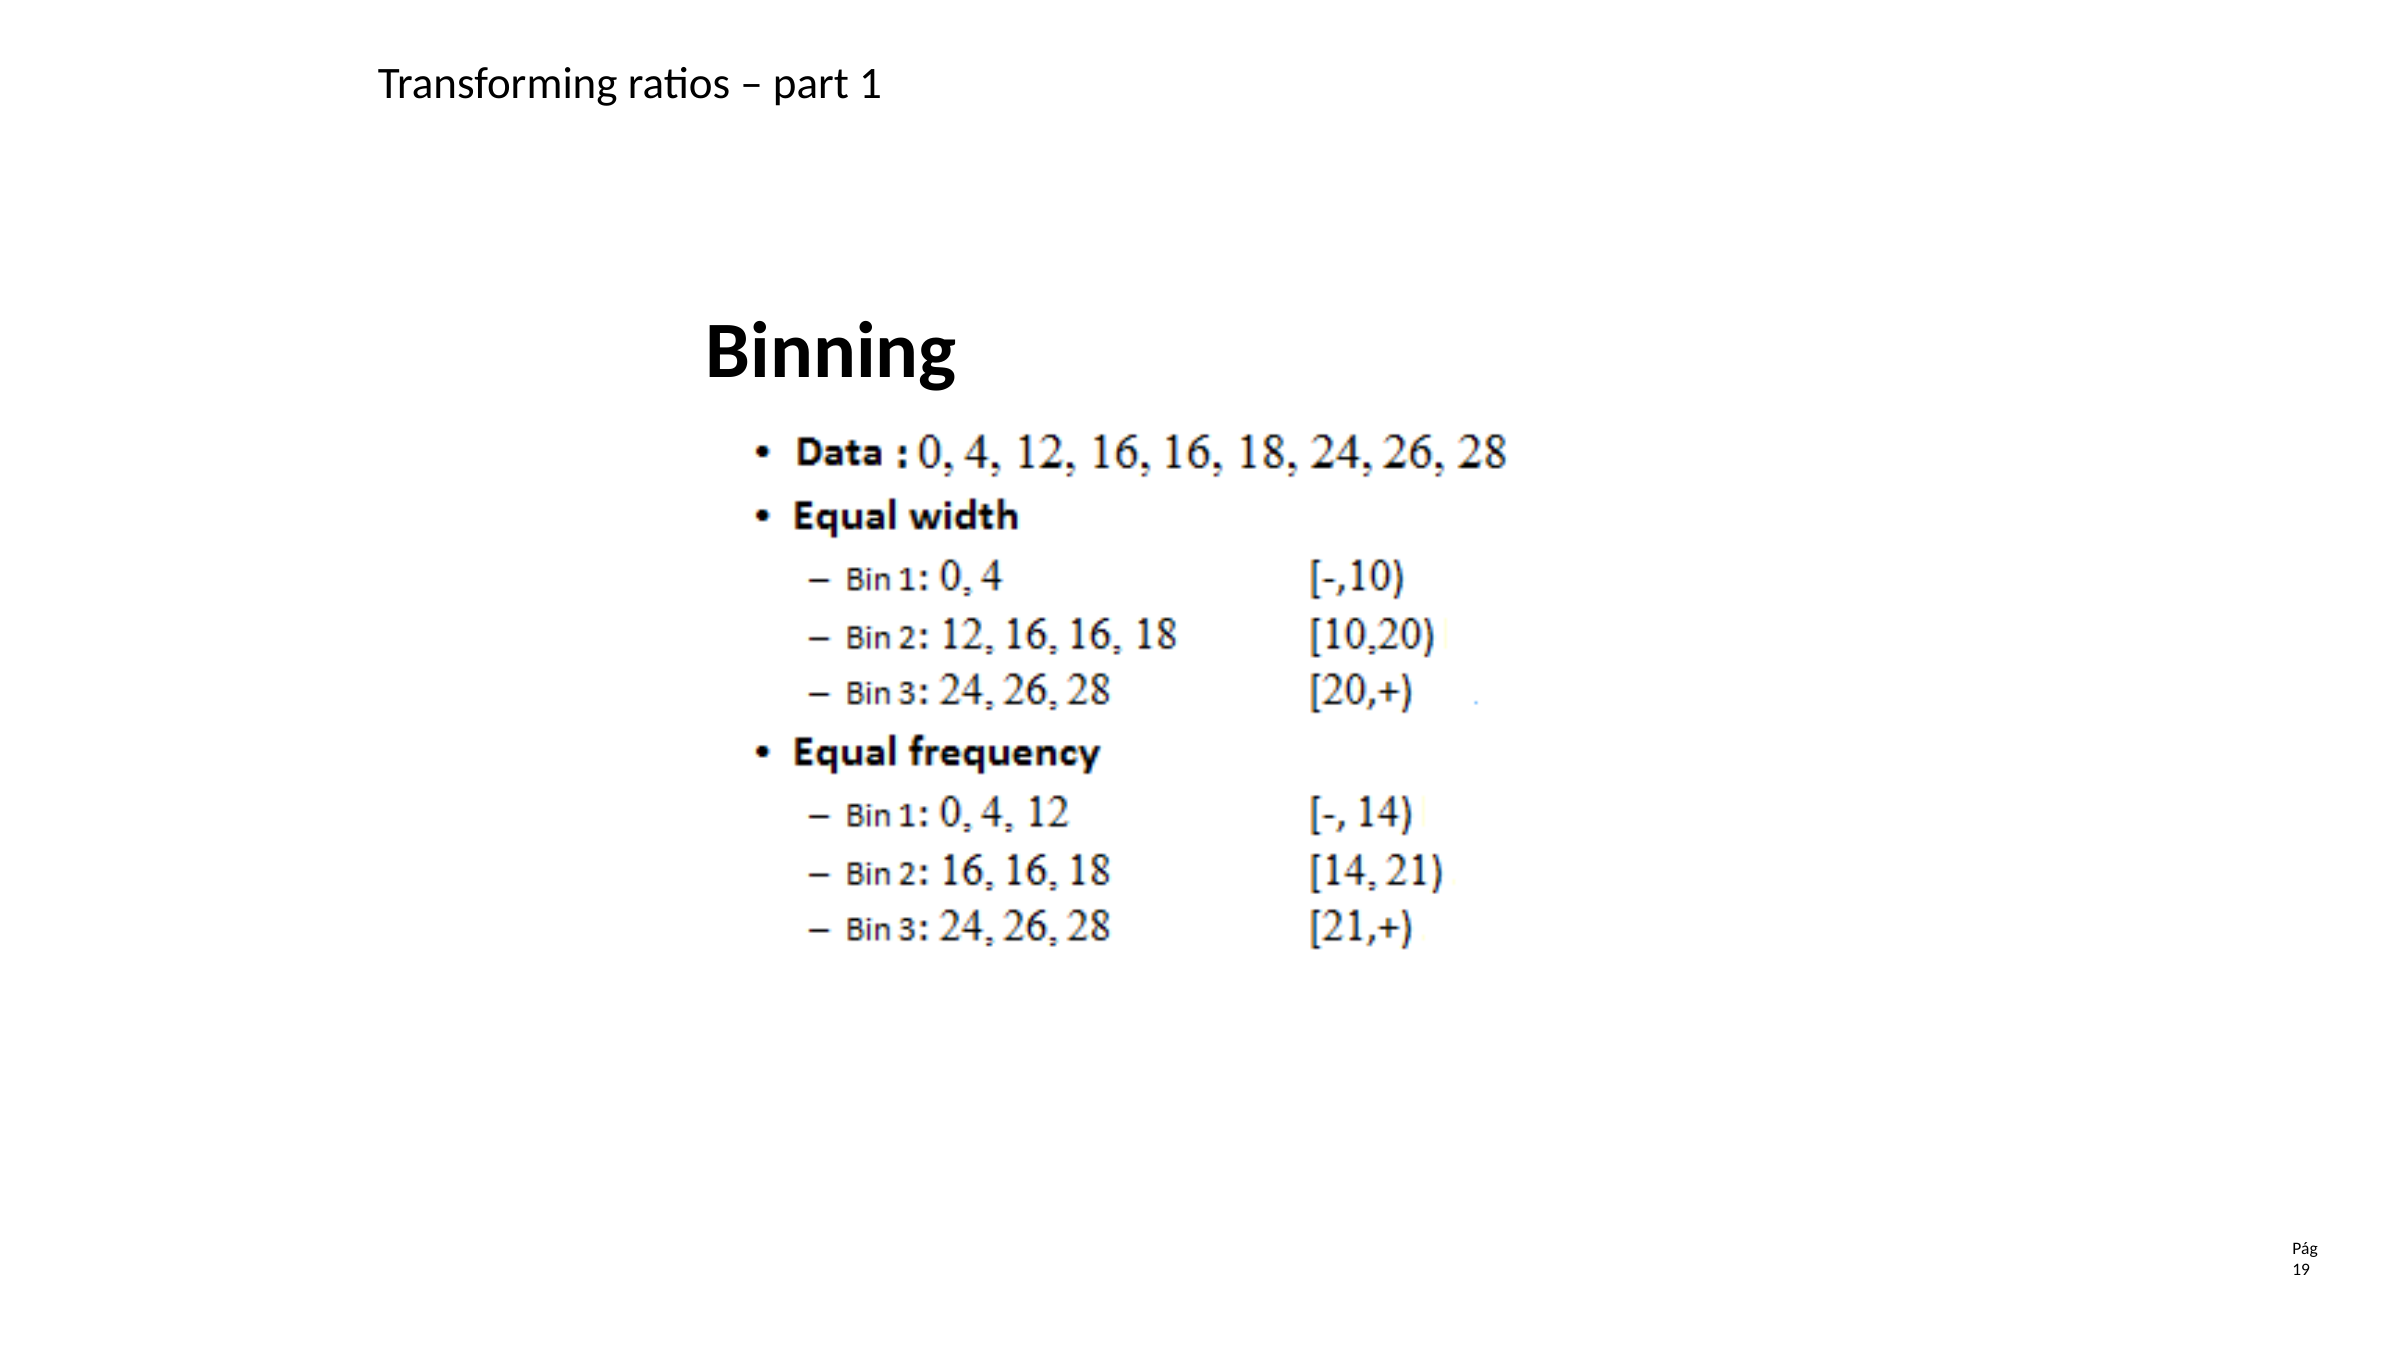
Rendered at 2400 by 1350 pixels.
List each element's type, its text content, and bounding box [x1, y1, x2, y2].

text_box Transforming ratios – part 1 [359, 44, 1740, 165]
picture [724, 405, 1739, 969]
slide_number Pág 19 [2277, 1229, 2382, 1285]
text_box Binning [690, 290, 972, 402]
